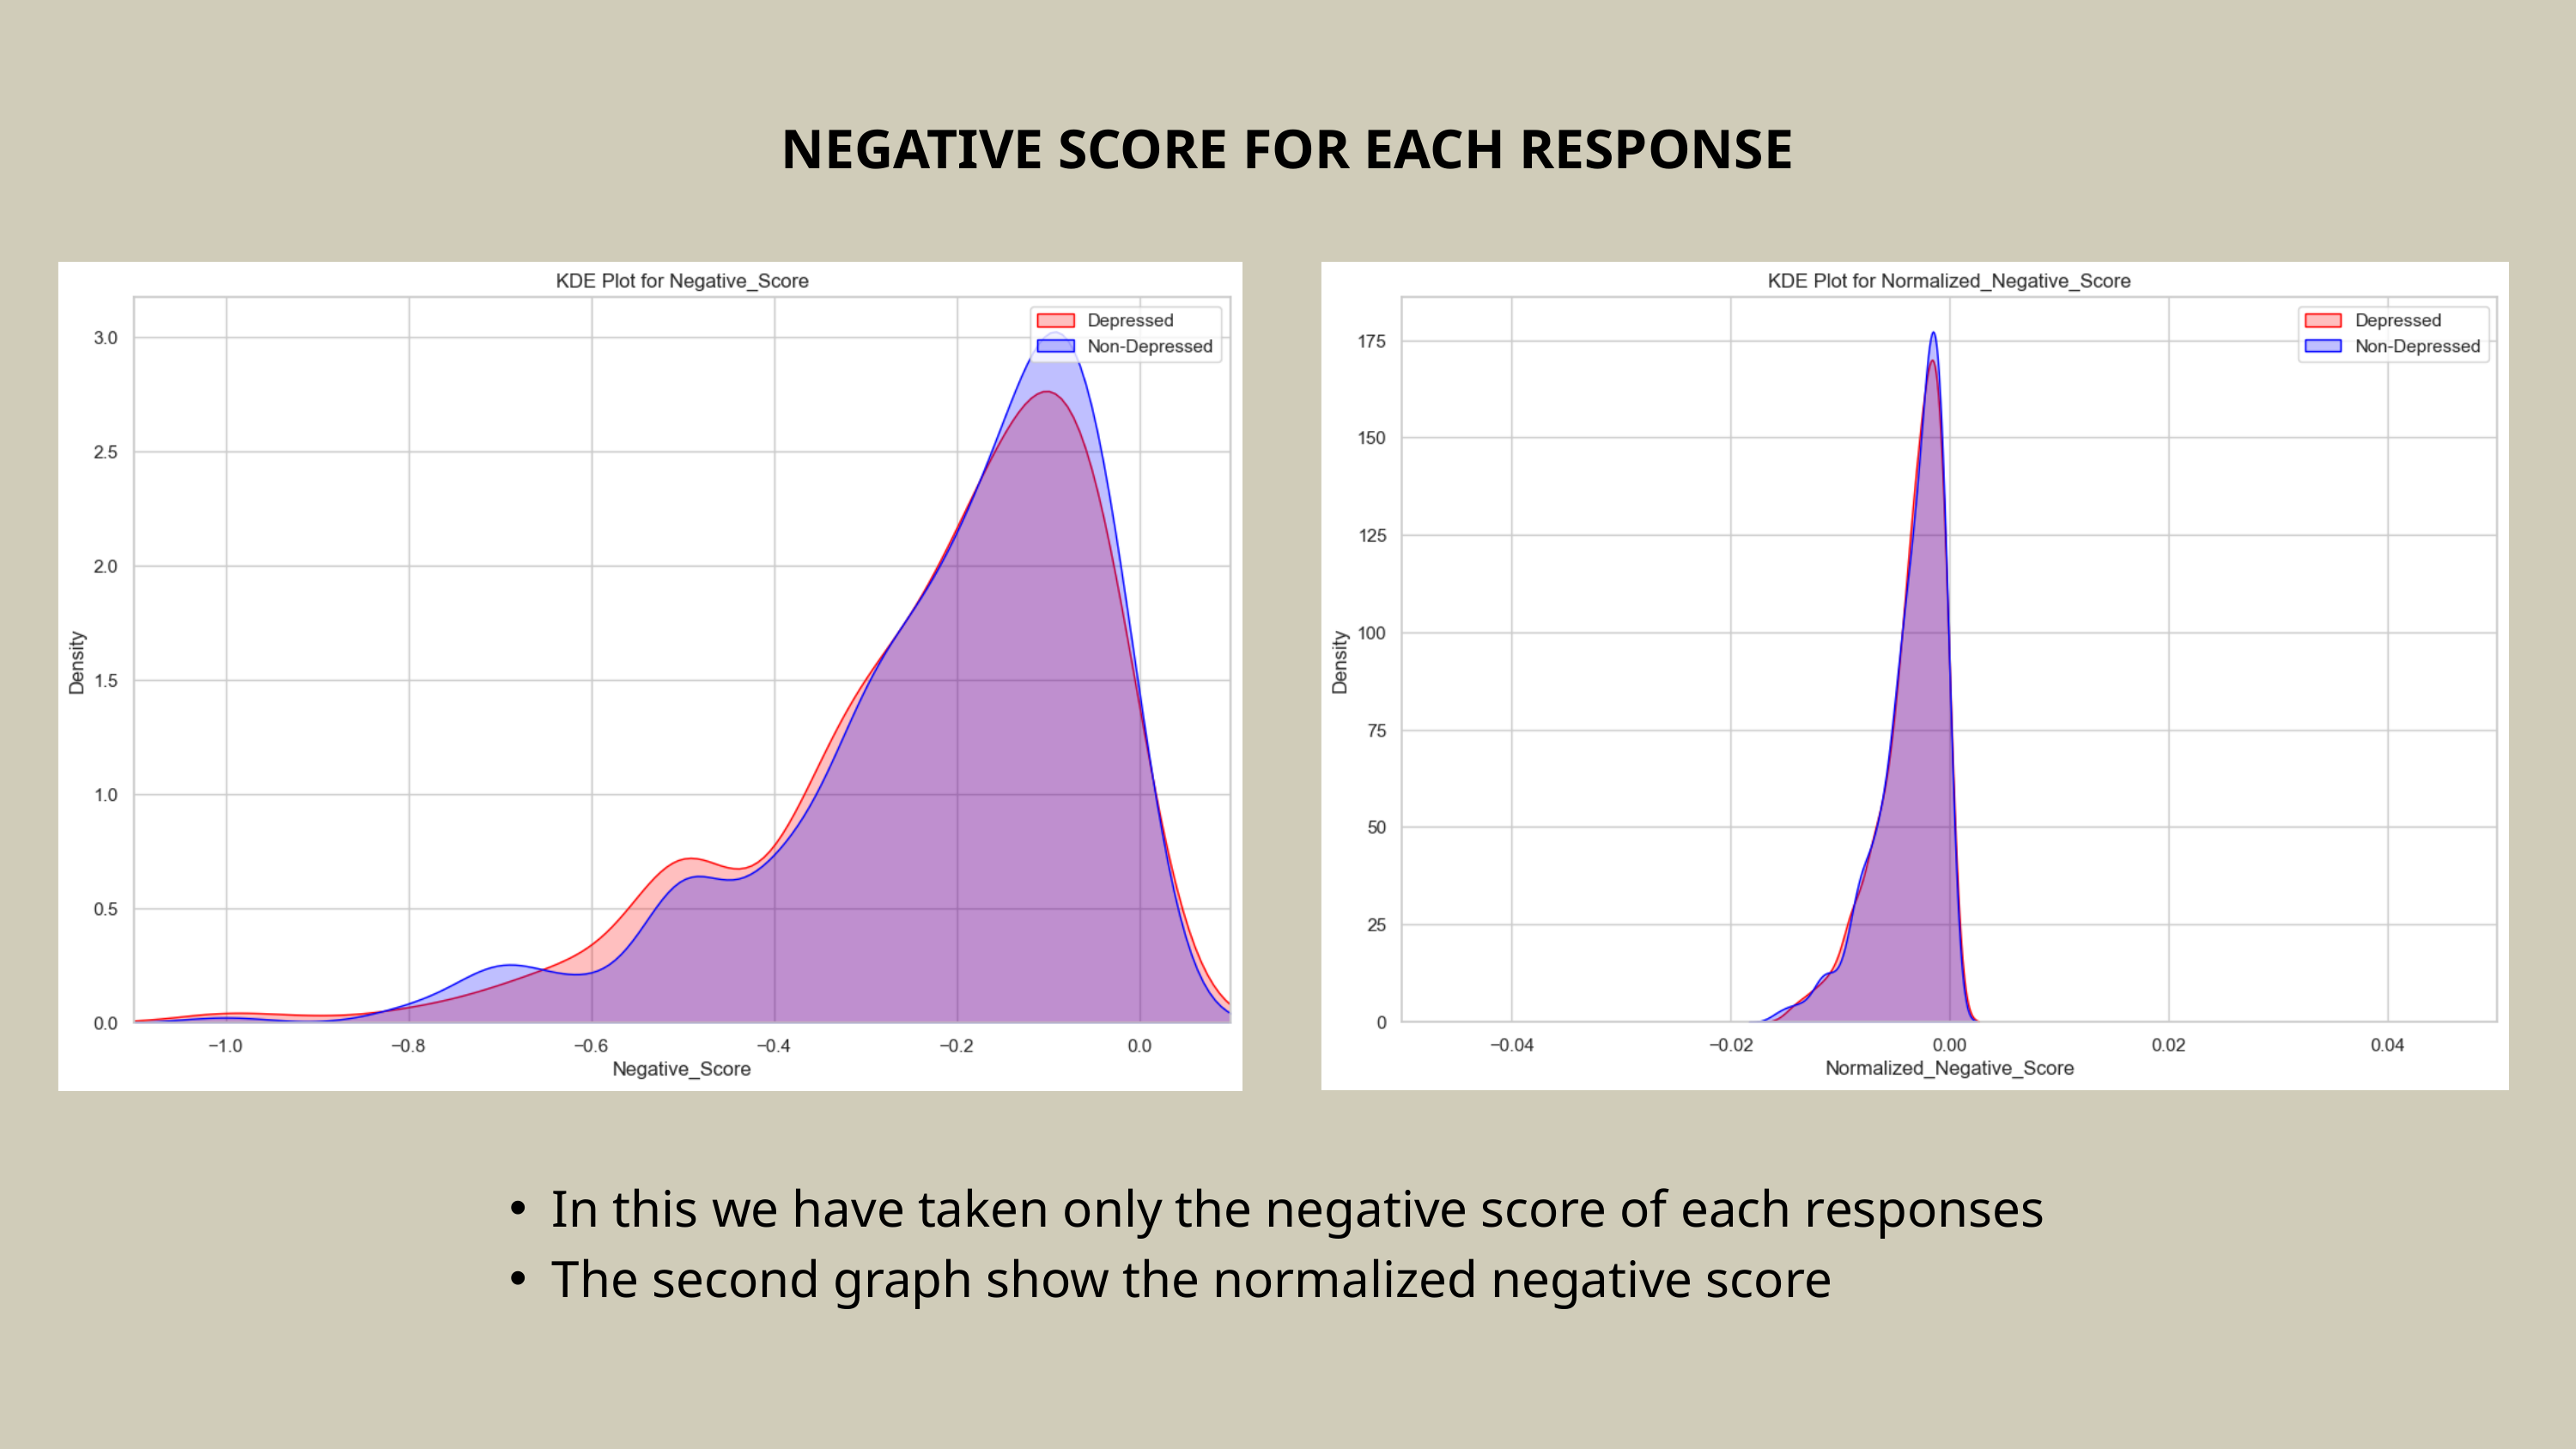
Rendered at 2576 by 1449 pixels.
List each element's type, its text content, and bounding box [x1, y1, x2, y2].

text_box NEGATIVE SCORE FOR EACH RESPONSE [719, 104, 1857, 180]
text_box In this we have taken only the negative score of each responses The second graph show the normalized negative score [466, 1167, 2080, 1307]
text_box [58, 262, 1243, 1091]
text_box [1321, 262, 2509, 1090]
